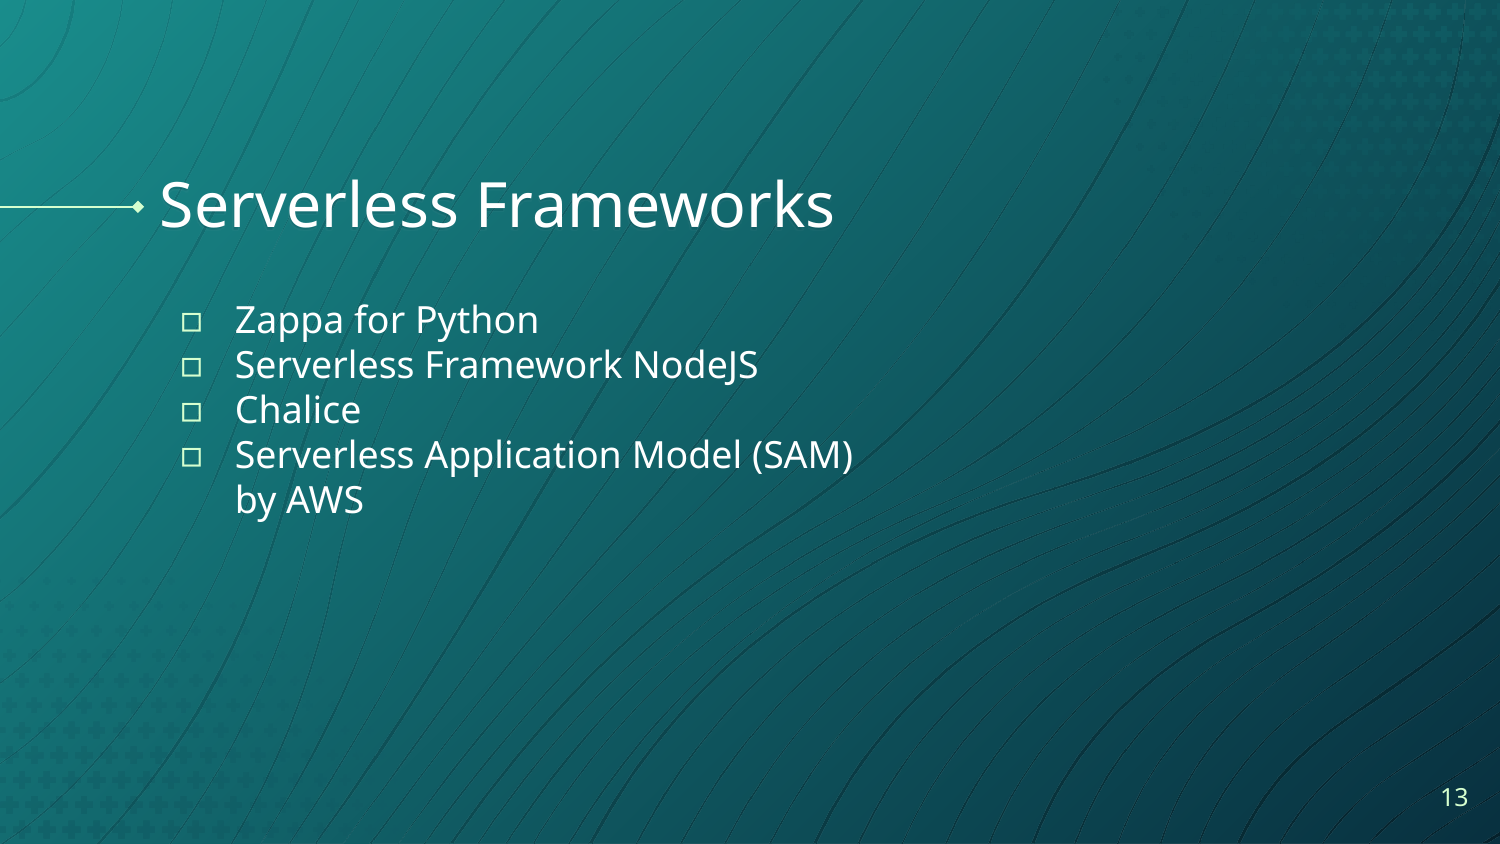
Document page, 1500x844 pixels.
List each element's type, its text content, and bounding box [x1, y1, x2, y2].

slide_number ‹#› [1378, 766, 1469, 832]
title Serverless Frameworks [159, 174, 1340, 240]
list Zappa for Python Serverless Framework NodeJS Chalice Serverless Application Model (SAM) by AWS [159, 295, 861, 740]
